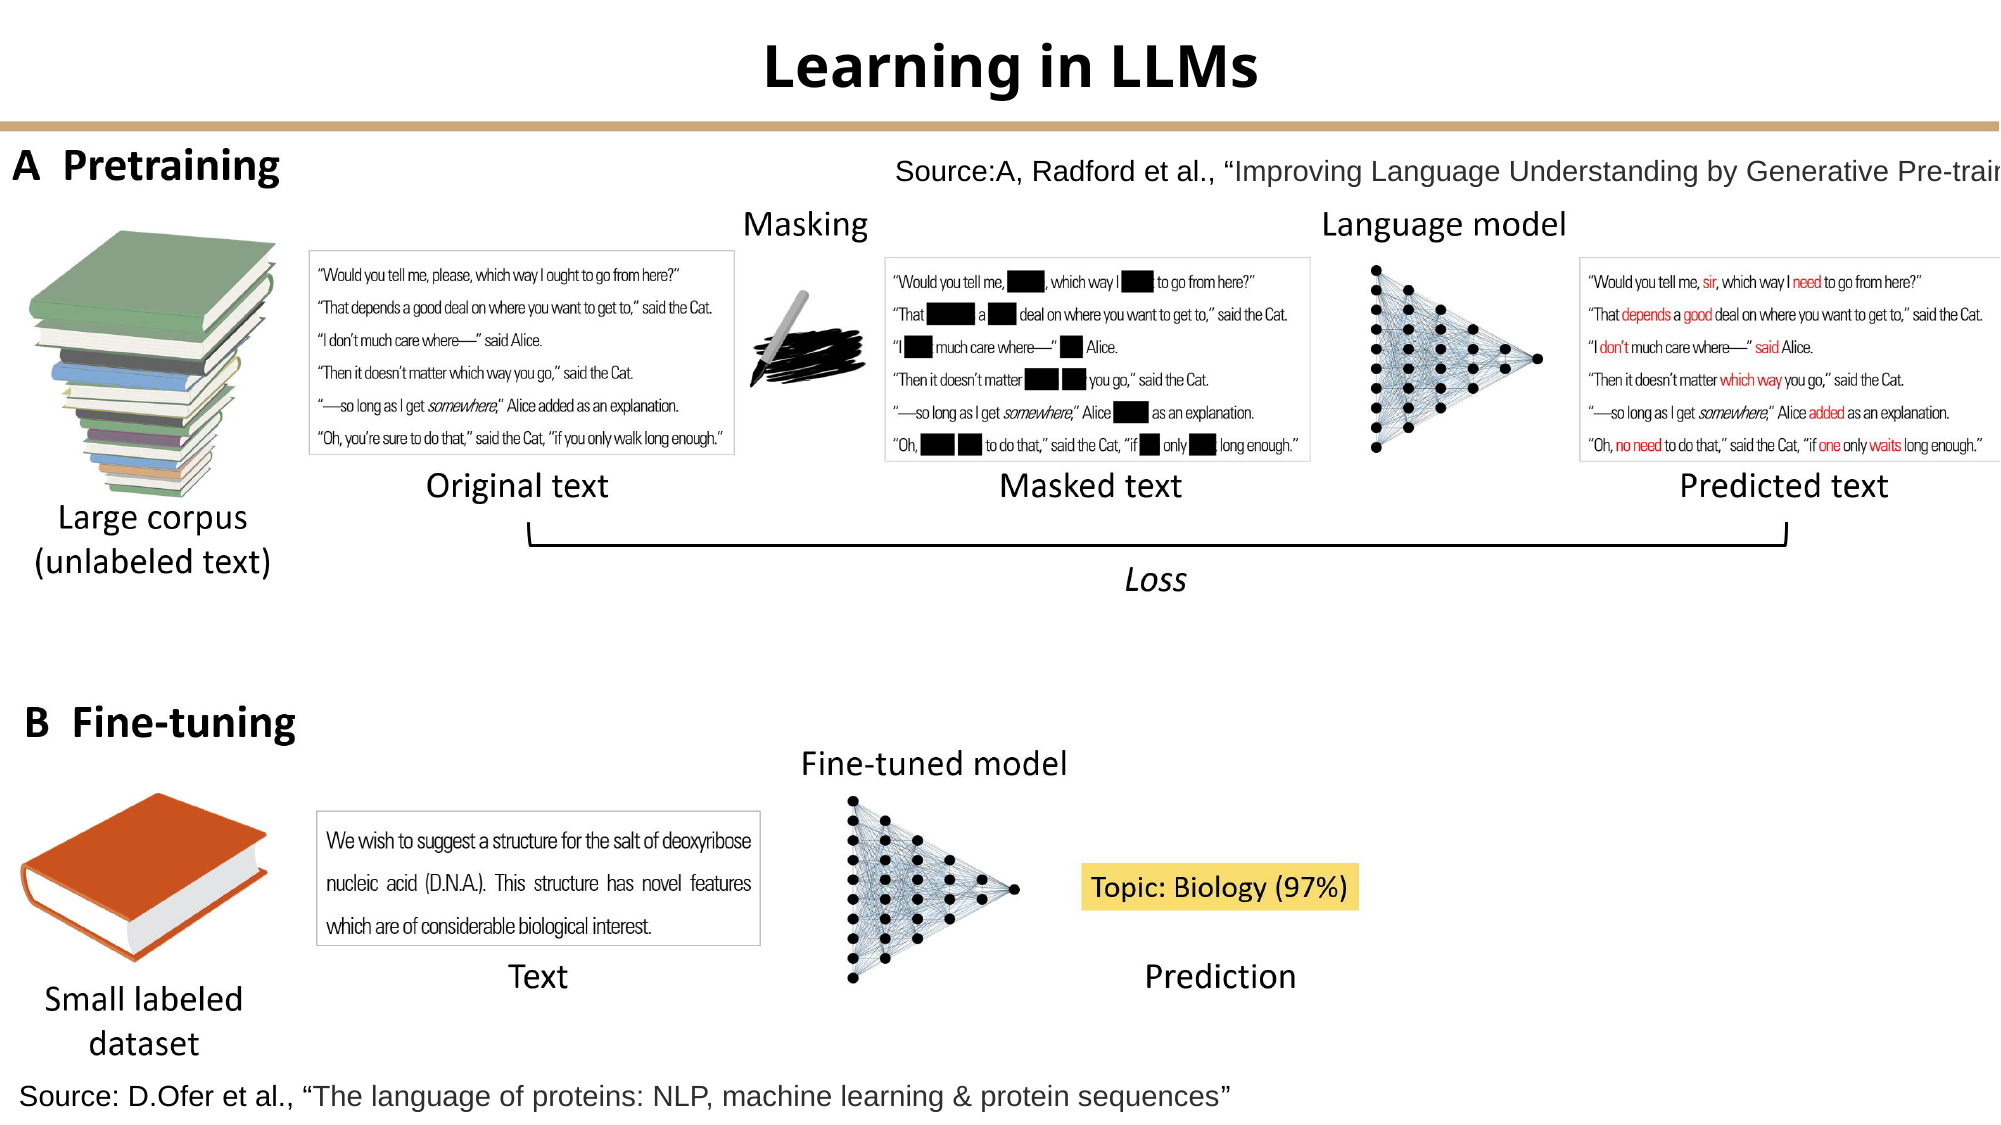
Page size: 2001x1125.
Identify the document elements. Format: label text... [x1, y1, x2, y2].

text_box [0, 121, 1999, 132]
picture [7, 143, 2000, 1060]
text_box Learning in LLMs [8, 21, 2000, 107]
title Source: D.Ofer et al., “The language of proteins: NLP, machine learning & protein sequences” [0, 1061, 1863, 1125]
text_box Source:A, Radford et al., “Improving Language Understanding by Generative Pre-training” [875, 136, 2000, 140]
